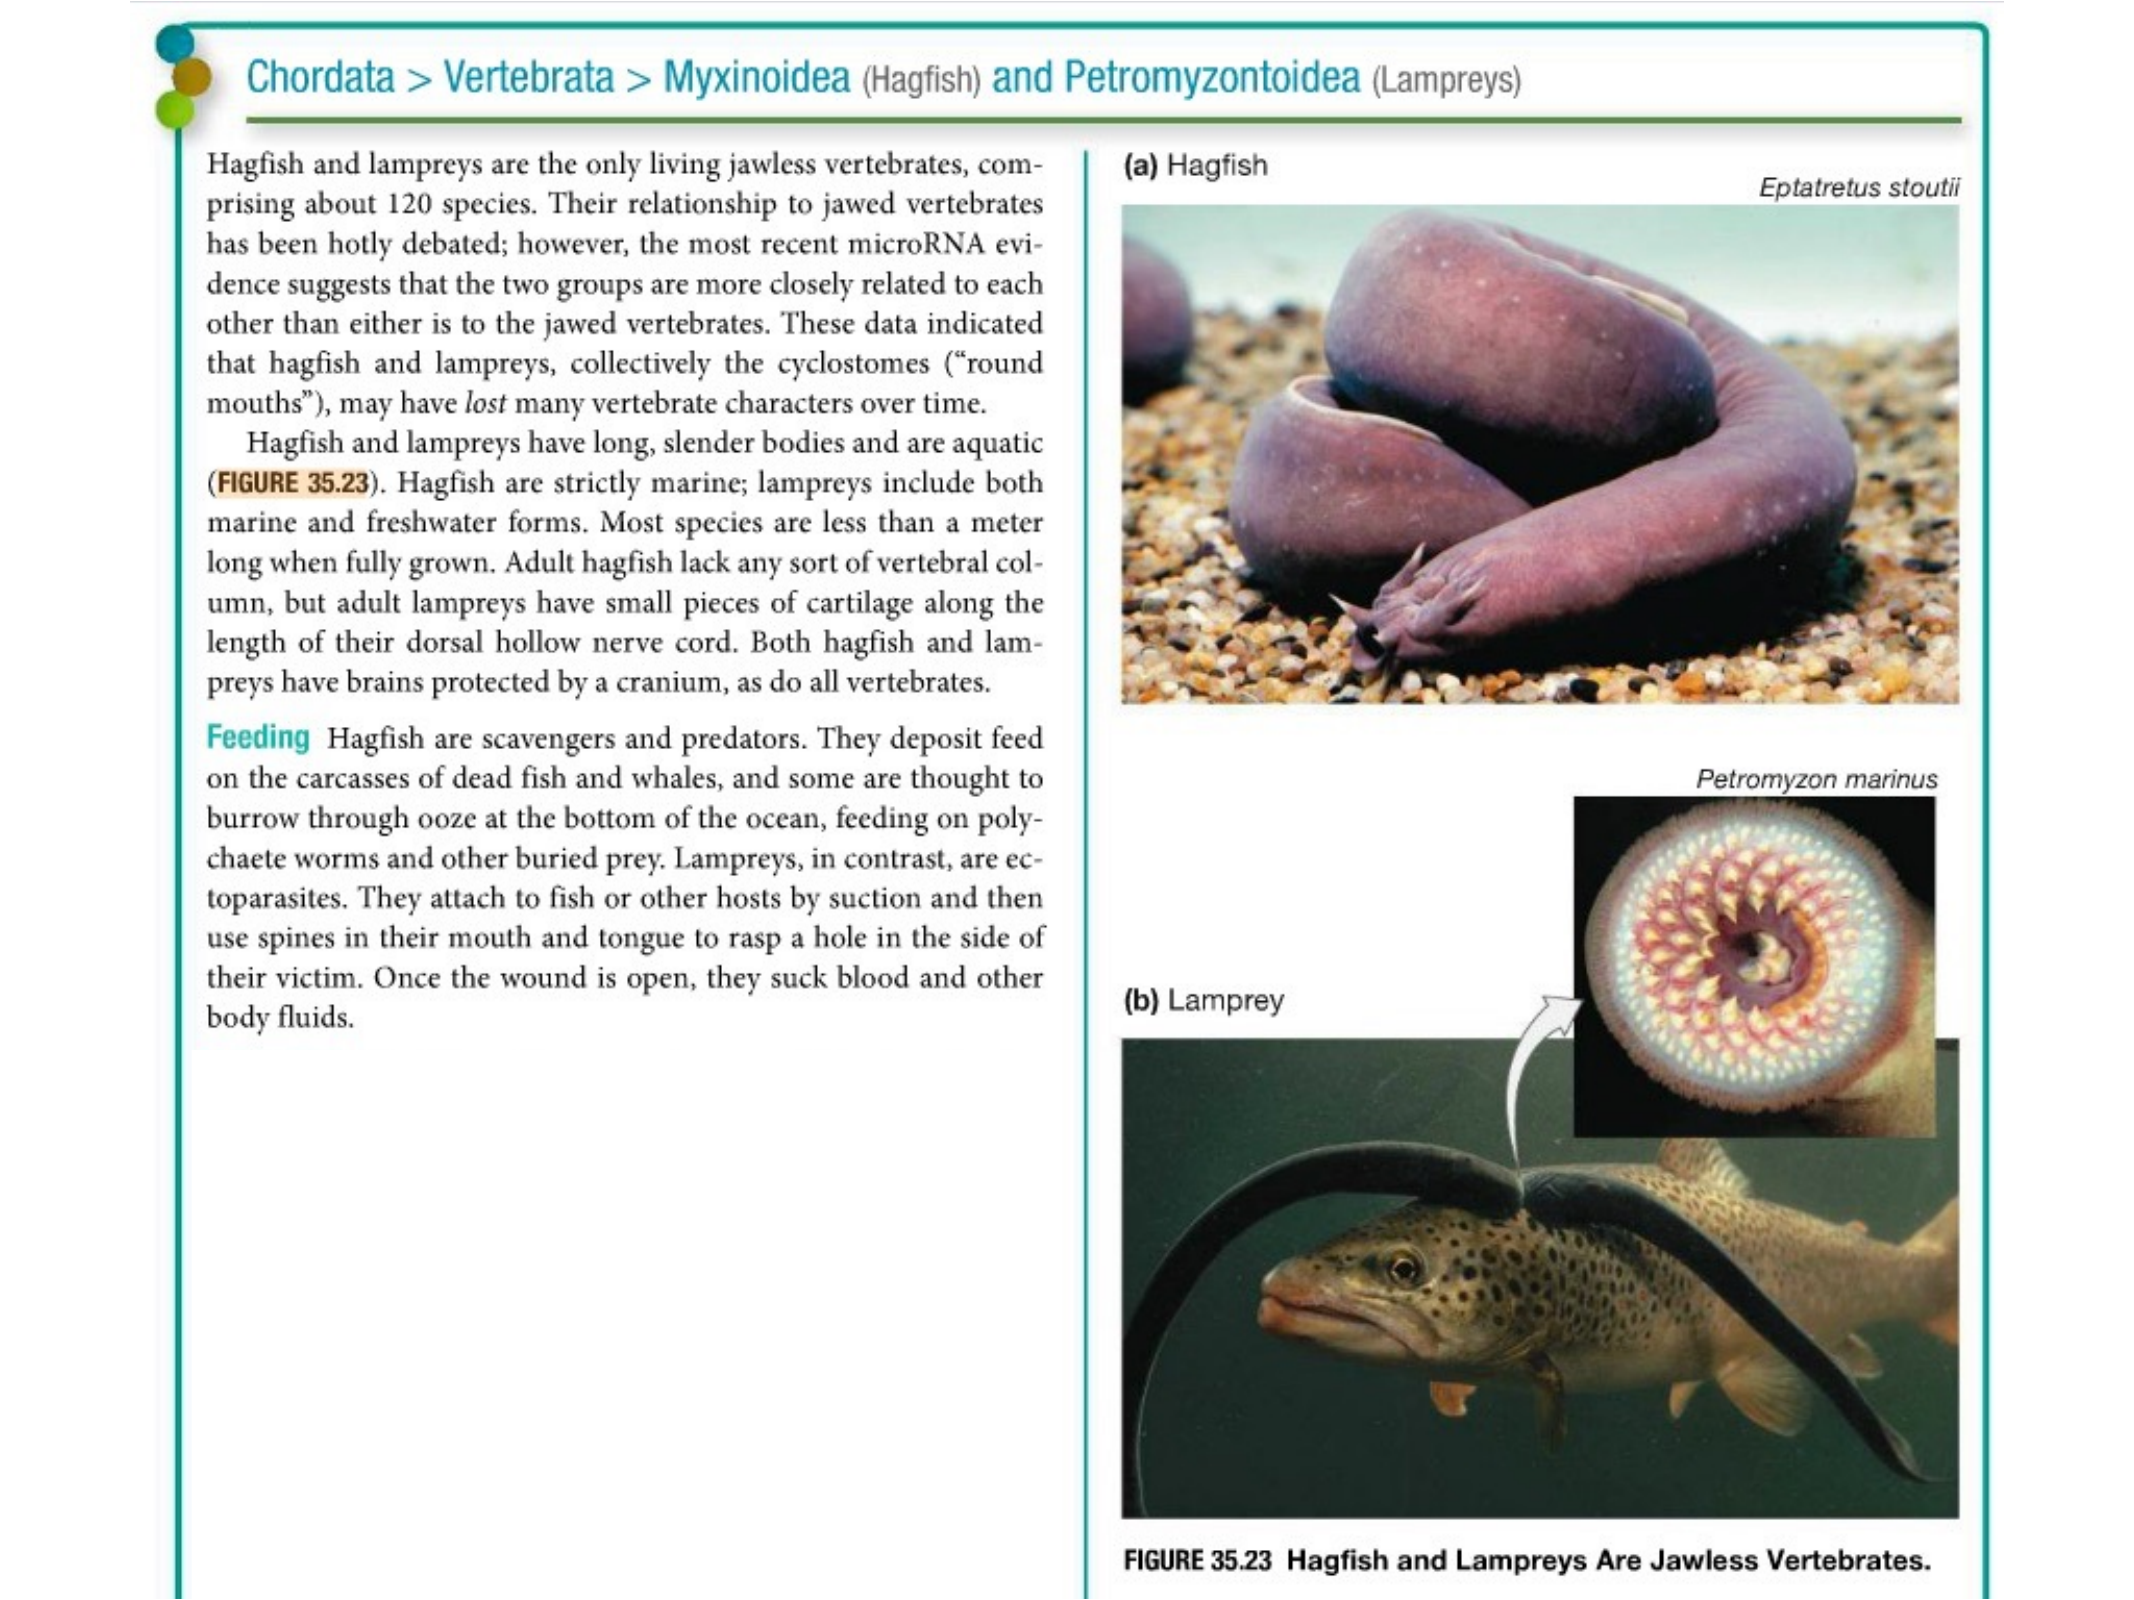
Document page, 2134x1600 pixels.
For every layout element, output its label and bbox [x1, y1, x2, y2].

picture [129, 0, 2004, 1600]
